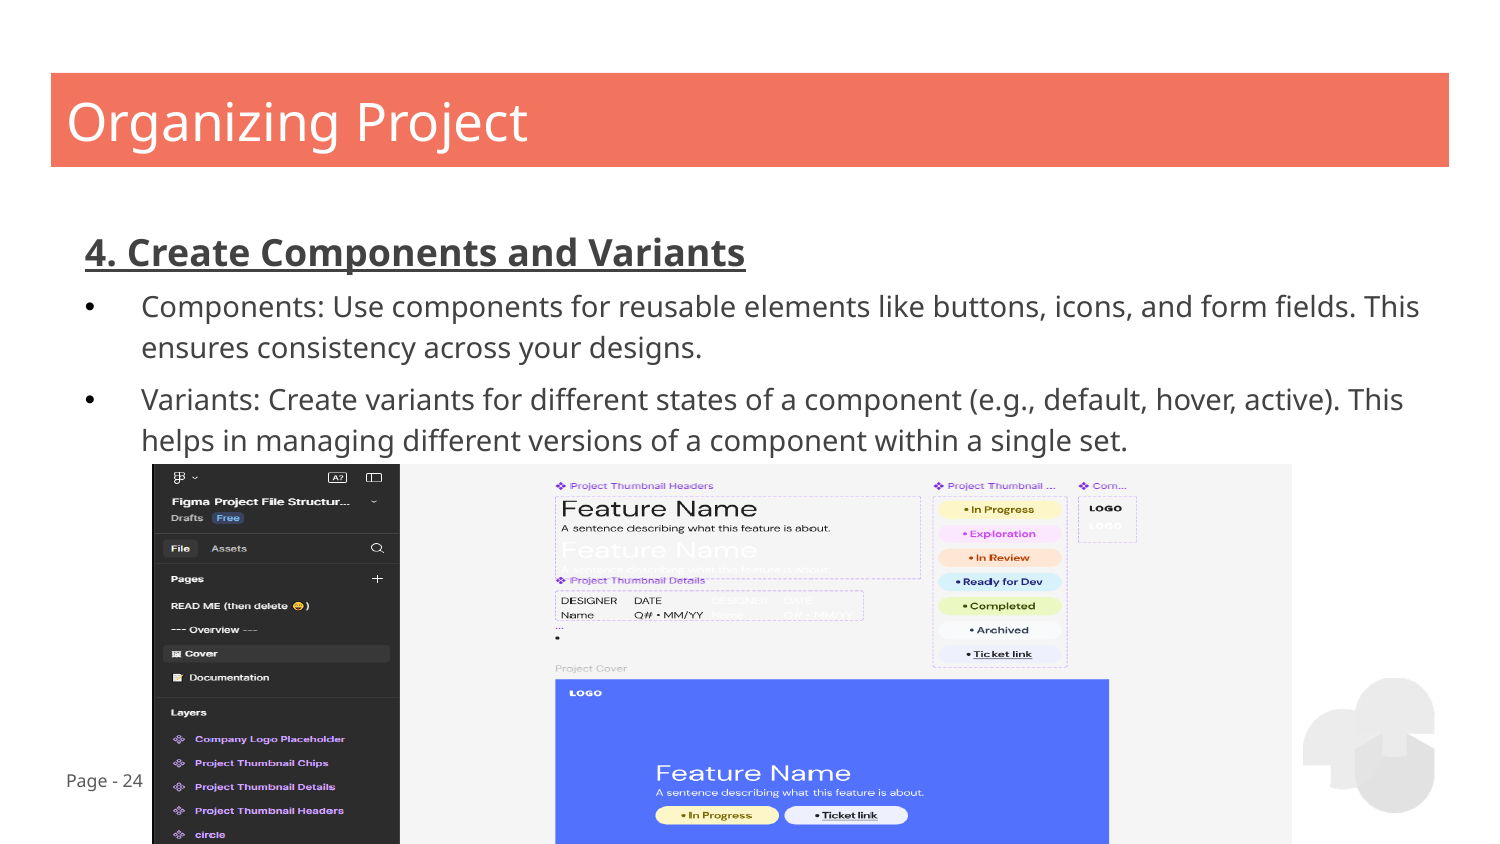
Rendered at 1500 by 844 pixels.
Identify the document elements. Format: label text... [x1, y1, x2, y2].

picture [152, 463, 1292, 844]
list 4. Create Components and Variants Components: Use components for reusable elements like buttons, icons, and form fields. This ensures consistency across your designs. Variants: Create variants for different states of a component (e.g., default, hover, active). This helps in managing different versions of a component within a single set. [51, 207, 1449, 737]
title Organizing Project [51, 72, 1449, 167]
slide_number Page - 24 [51, 749, 147, 814]
